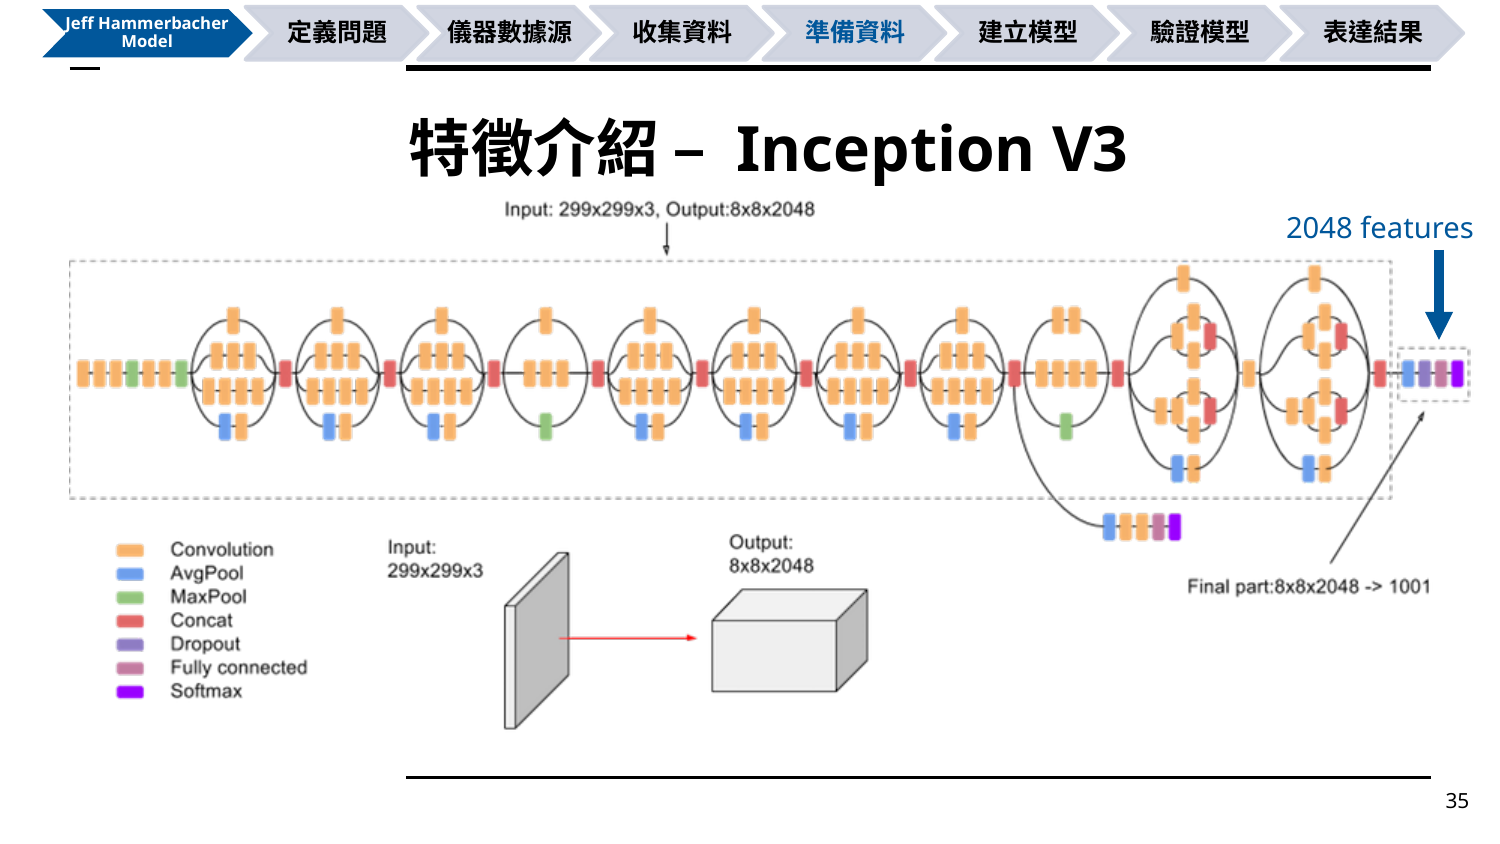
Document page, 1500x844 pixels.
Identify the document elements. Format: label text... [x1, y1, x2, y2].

picture [68, 184, 1500, 769]
title 特徵介紹 – Inception V3 [393, 94, 1431, 183]
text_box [36, 5, 1464, 61]
slide_number 35 [1394, 777, 1484, 834]
